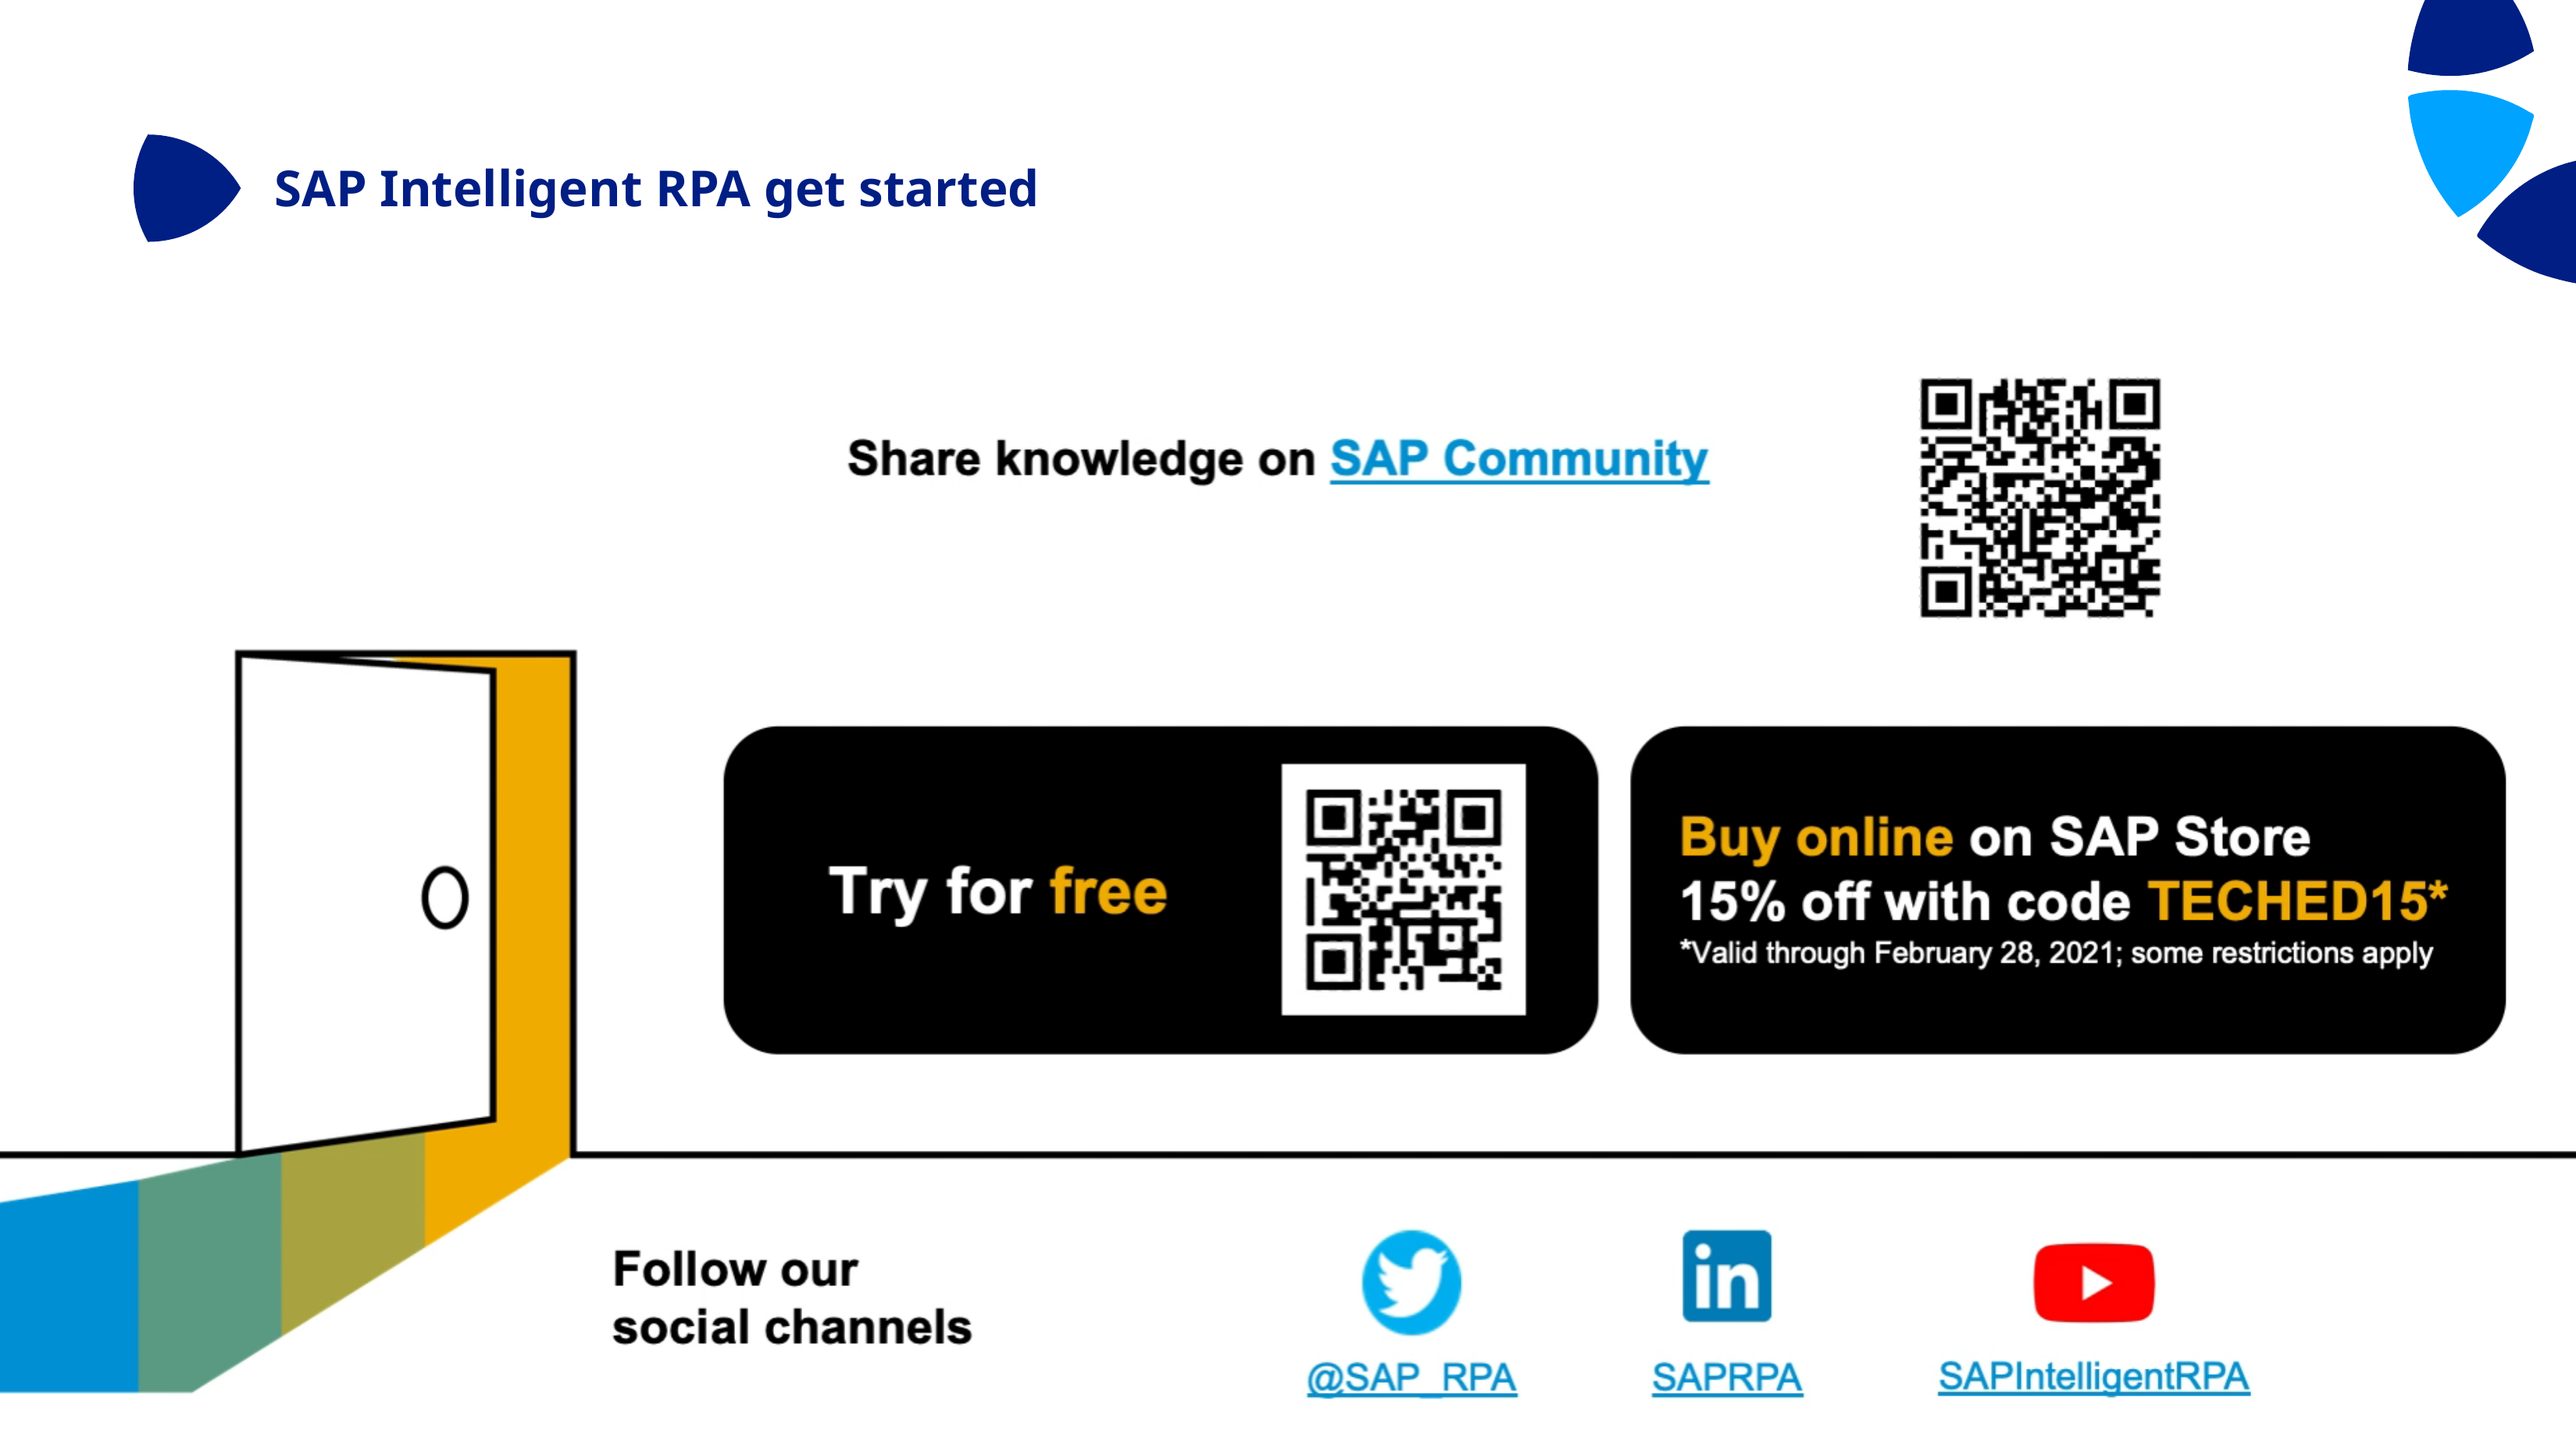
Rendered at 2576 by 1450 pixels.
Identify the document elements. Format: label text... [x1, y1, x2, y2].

list SAP Intelligent RPA get started [262, 158, 2275, 217]
picture [0, 314, 2576, 1450]
